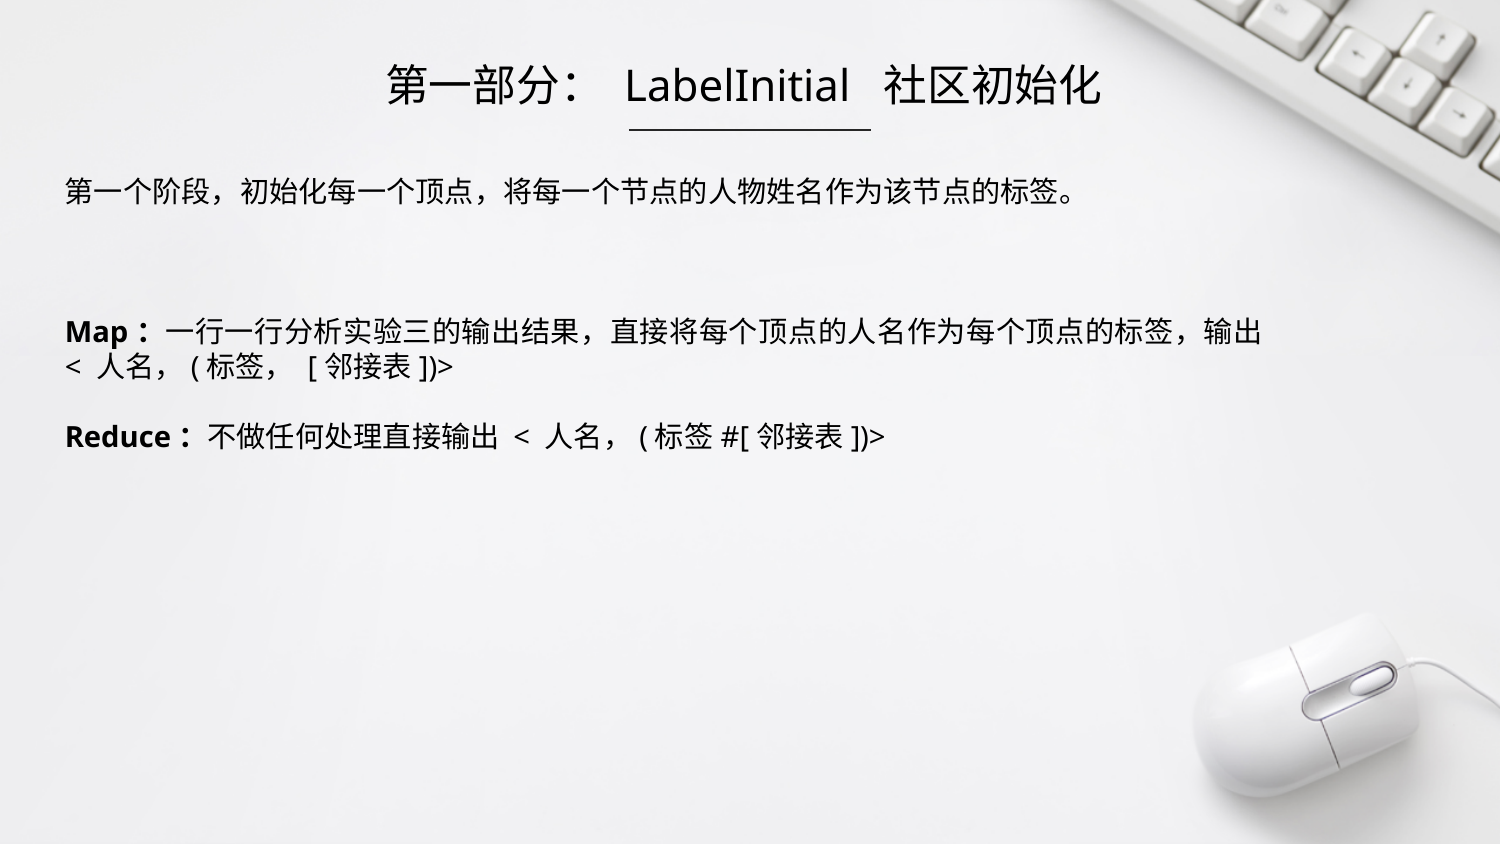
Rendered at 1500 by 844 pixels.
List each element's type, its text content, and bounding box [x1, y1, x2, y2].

list 第一部分： LabelInitial 社区初始化 [312, 55, 1175, 130]
text_box 第一个阶段，初始化每一个顶点，将每一个节点的人物姓名作为该节点的标签。 Map：一行一行分析实验三的输出结果，直接将每个顶点的人名作为每个顶点的标签，输出 < 人名，(标签， [邻接表])> Reduce：不做任何处理直接输出 < 人名，(标签#[邻接表])> [50, 165, 1326, 461]
picture [0, 0, 1500, 844]
